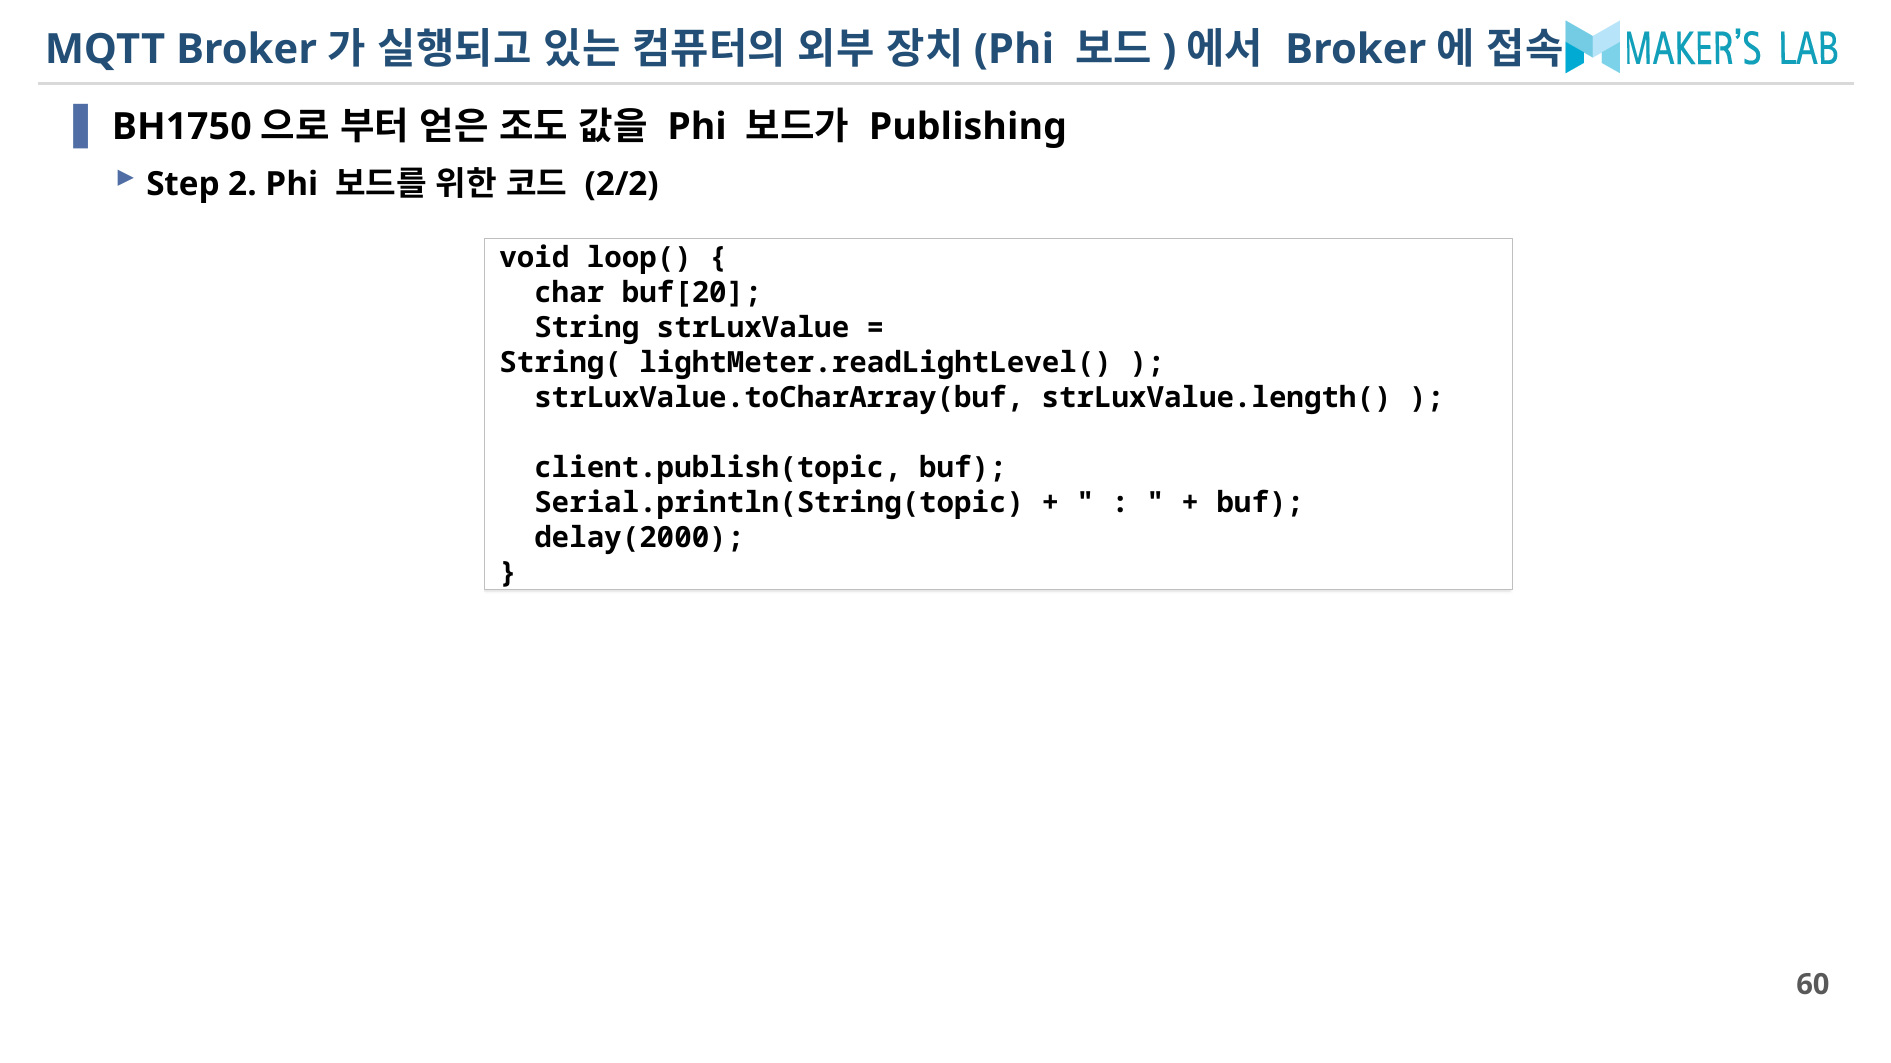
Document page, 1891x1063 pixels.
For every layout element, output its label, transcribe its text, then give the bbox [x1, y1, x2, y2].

list BH1750으로 부터 얻은 조도 값을 Phi 보드가 Publishing Step 2. Phi 보드를 위한 코드 (2/2) [43, 94, 1477, 382]
title MQTT Broker가 실행되고 있는 컴퓨터의 외부 장치(Phi 보드)에서 Broker에 접속 [29, 13, 1809, 80]
slide_number 60 [1703, 956, 1845, 1014]
text_box void loop() { char buf[20]; String strLuxValue = String( lightMeter.readLightLevel() ); strLuxValue.toCharArray(buf, strLuxValue.length() ); client.publish(topic, buf); Serial.println(String(topic) + " : " + buf); delay(2000); } [484, 238, 1512, 590]
picture [1557, 10, 1845, 79]
